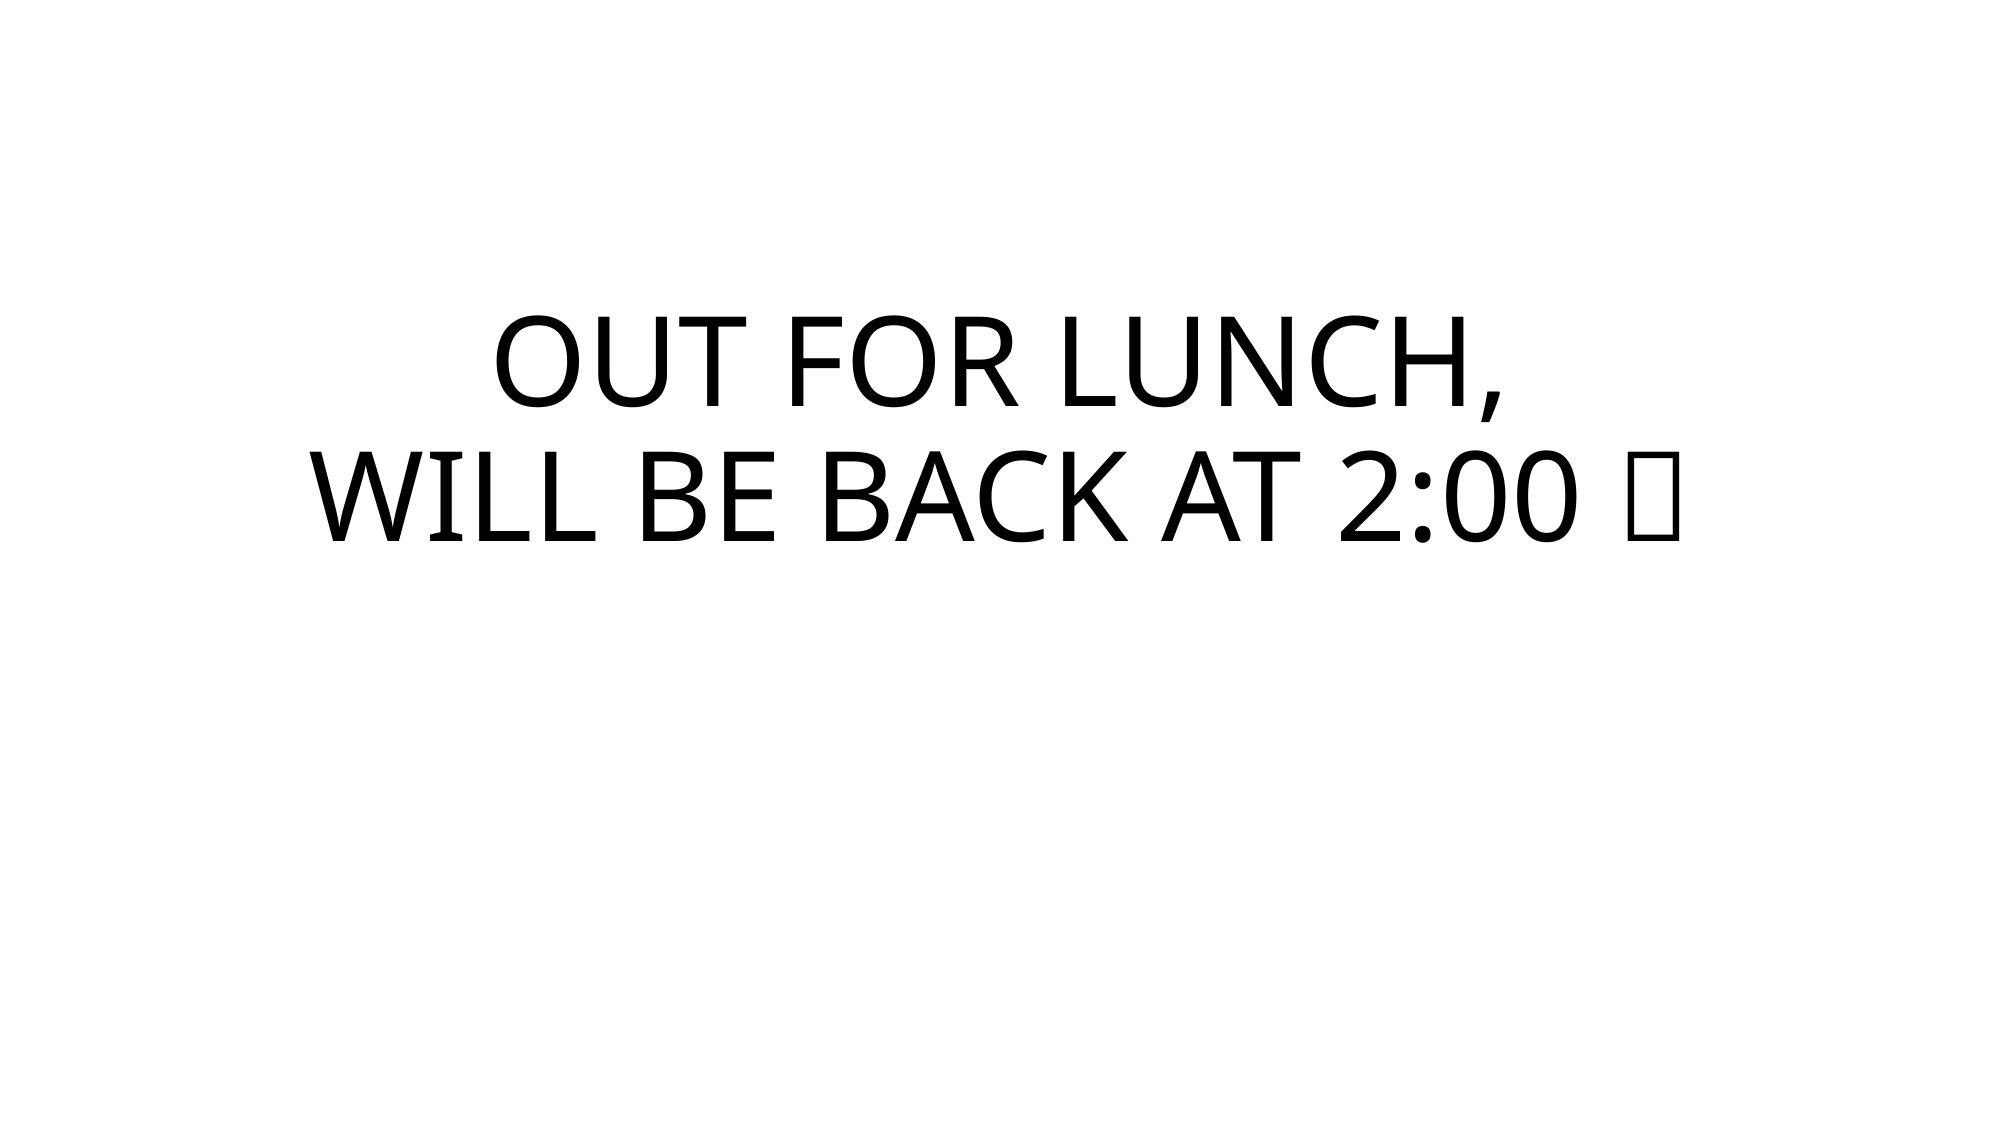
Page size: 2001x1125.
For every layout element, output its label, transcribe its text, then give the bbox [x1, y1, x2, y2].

title OUT FOR LUNCH, WILL BE BACK AT 2:00  [249, 184, 1750, 576]
